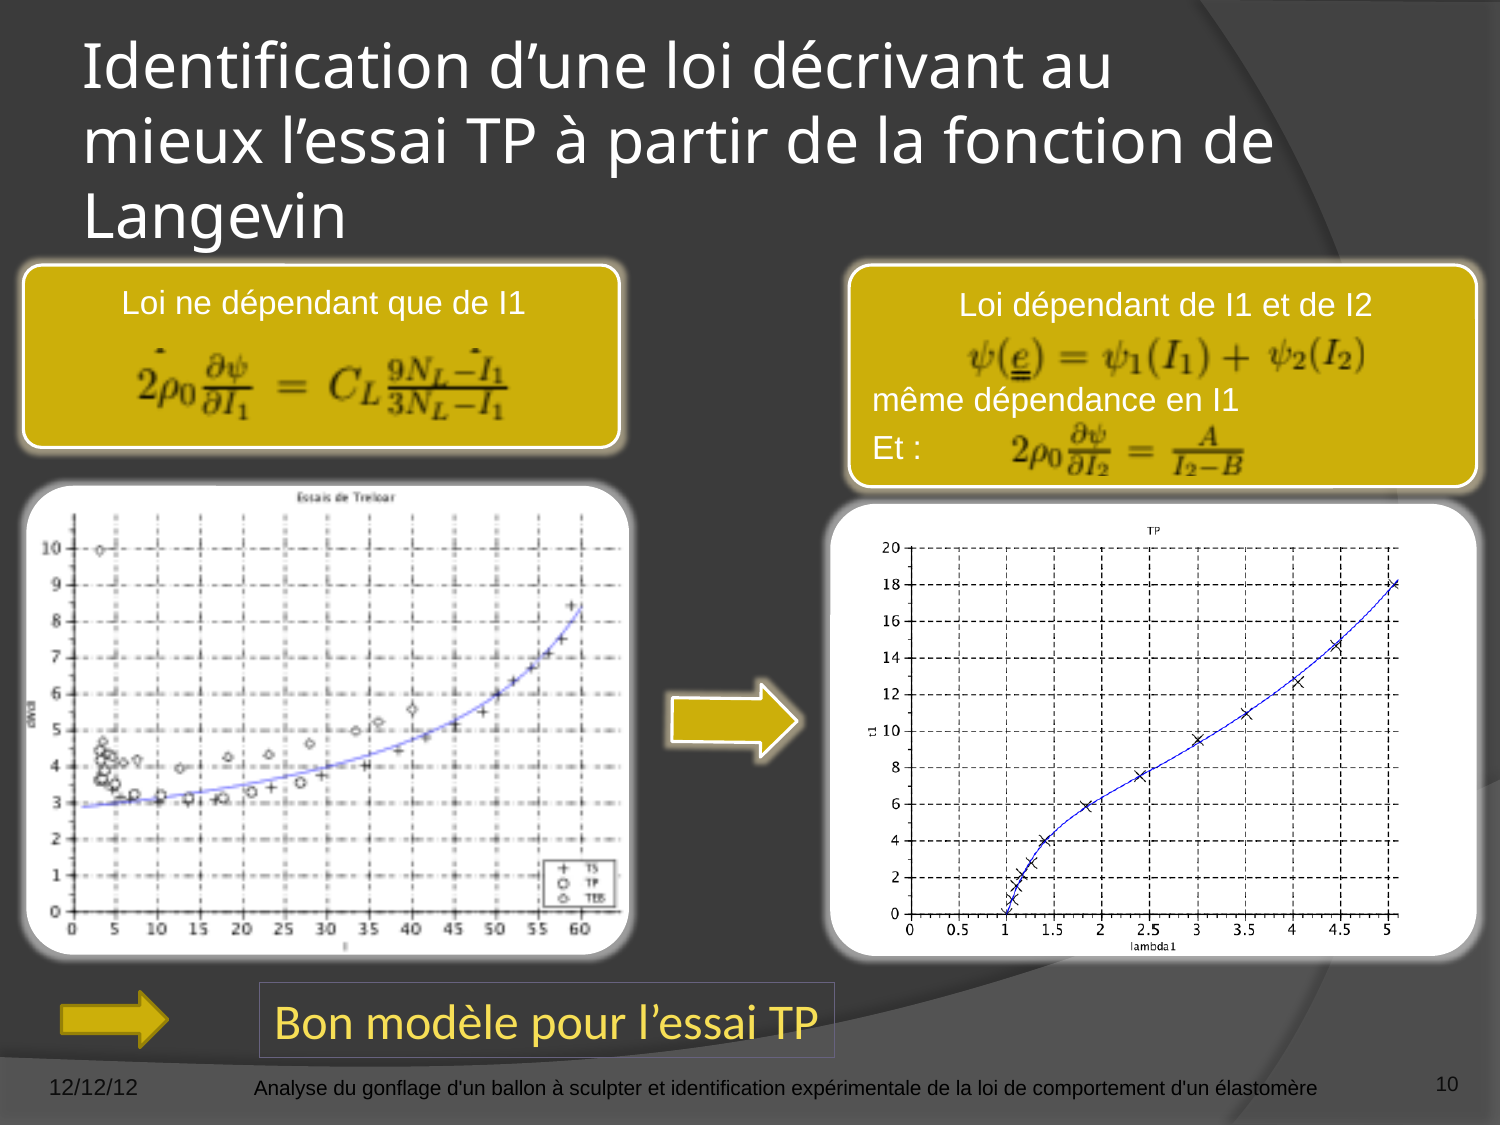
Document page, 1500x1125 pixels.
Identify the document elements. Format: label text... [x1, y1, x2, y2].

text_box [59, 990, 169, 1050]
picture [129, 348, 517, 421]
picture [1006, 420, 1250, 477]
title Identification d’une loi décrivant au mieux l’essai TP à partir de la fonction de Langevin [75, 45, 1300, 233]
footer Analyse du gonflage d'un ballon à sculpter et identification expérimentale de la loi de comportement d'un élastomère [191, 1053, 1381, 1114]
text_box Bon modèle pour l’essai TP [259, 982, 835, 1058]
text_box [965, 324, 1365, 385]
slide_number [33, 1052, 154, 1113]
slide_number 10 [1415, 1052, 1480, 1113]
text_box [23, 264, 1477, 957]
